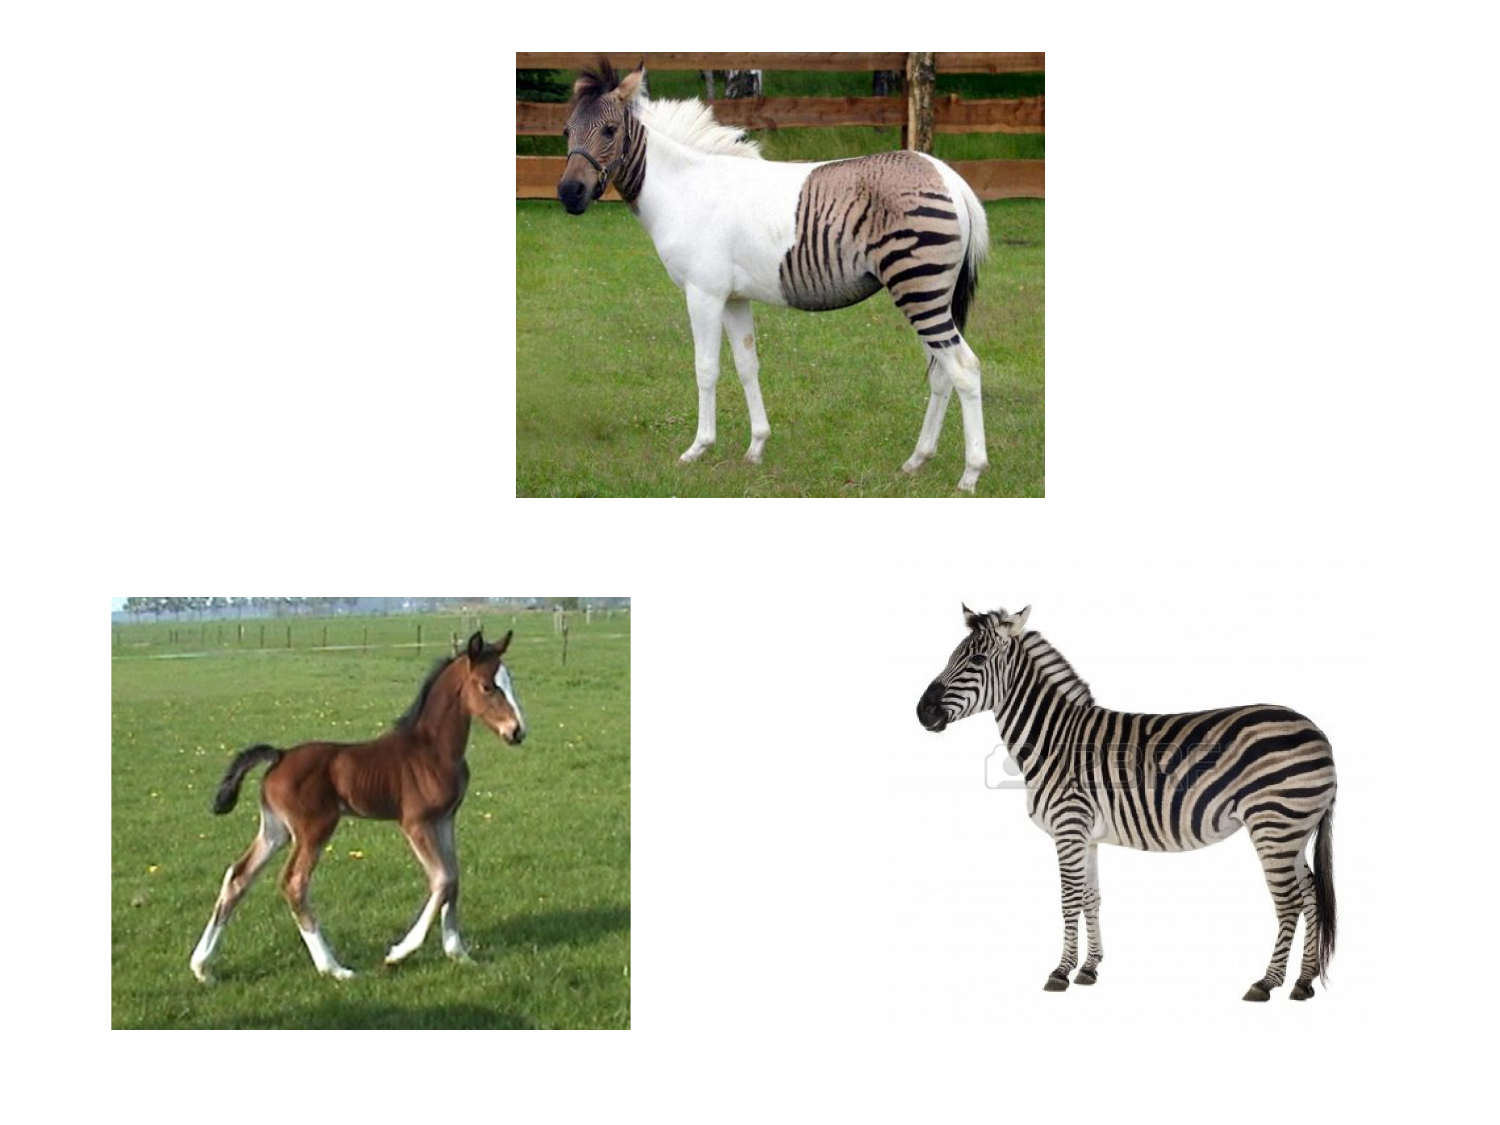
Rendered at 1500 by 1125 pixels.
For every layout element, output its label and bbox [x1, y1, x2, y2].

picture [516, 51, 1046, 498]
picture [887, 549, 1376, 1030]
picture [111, 597, 631, 1030]
